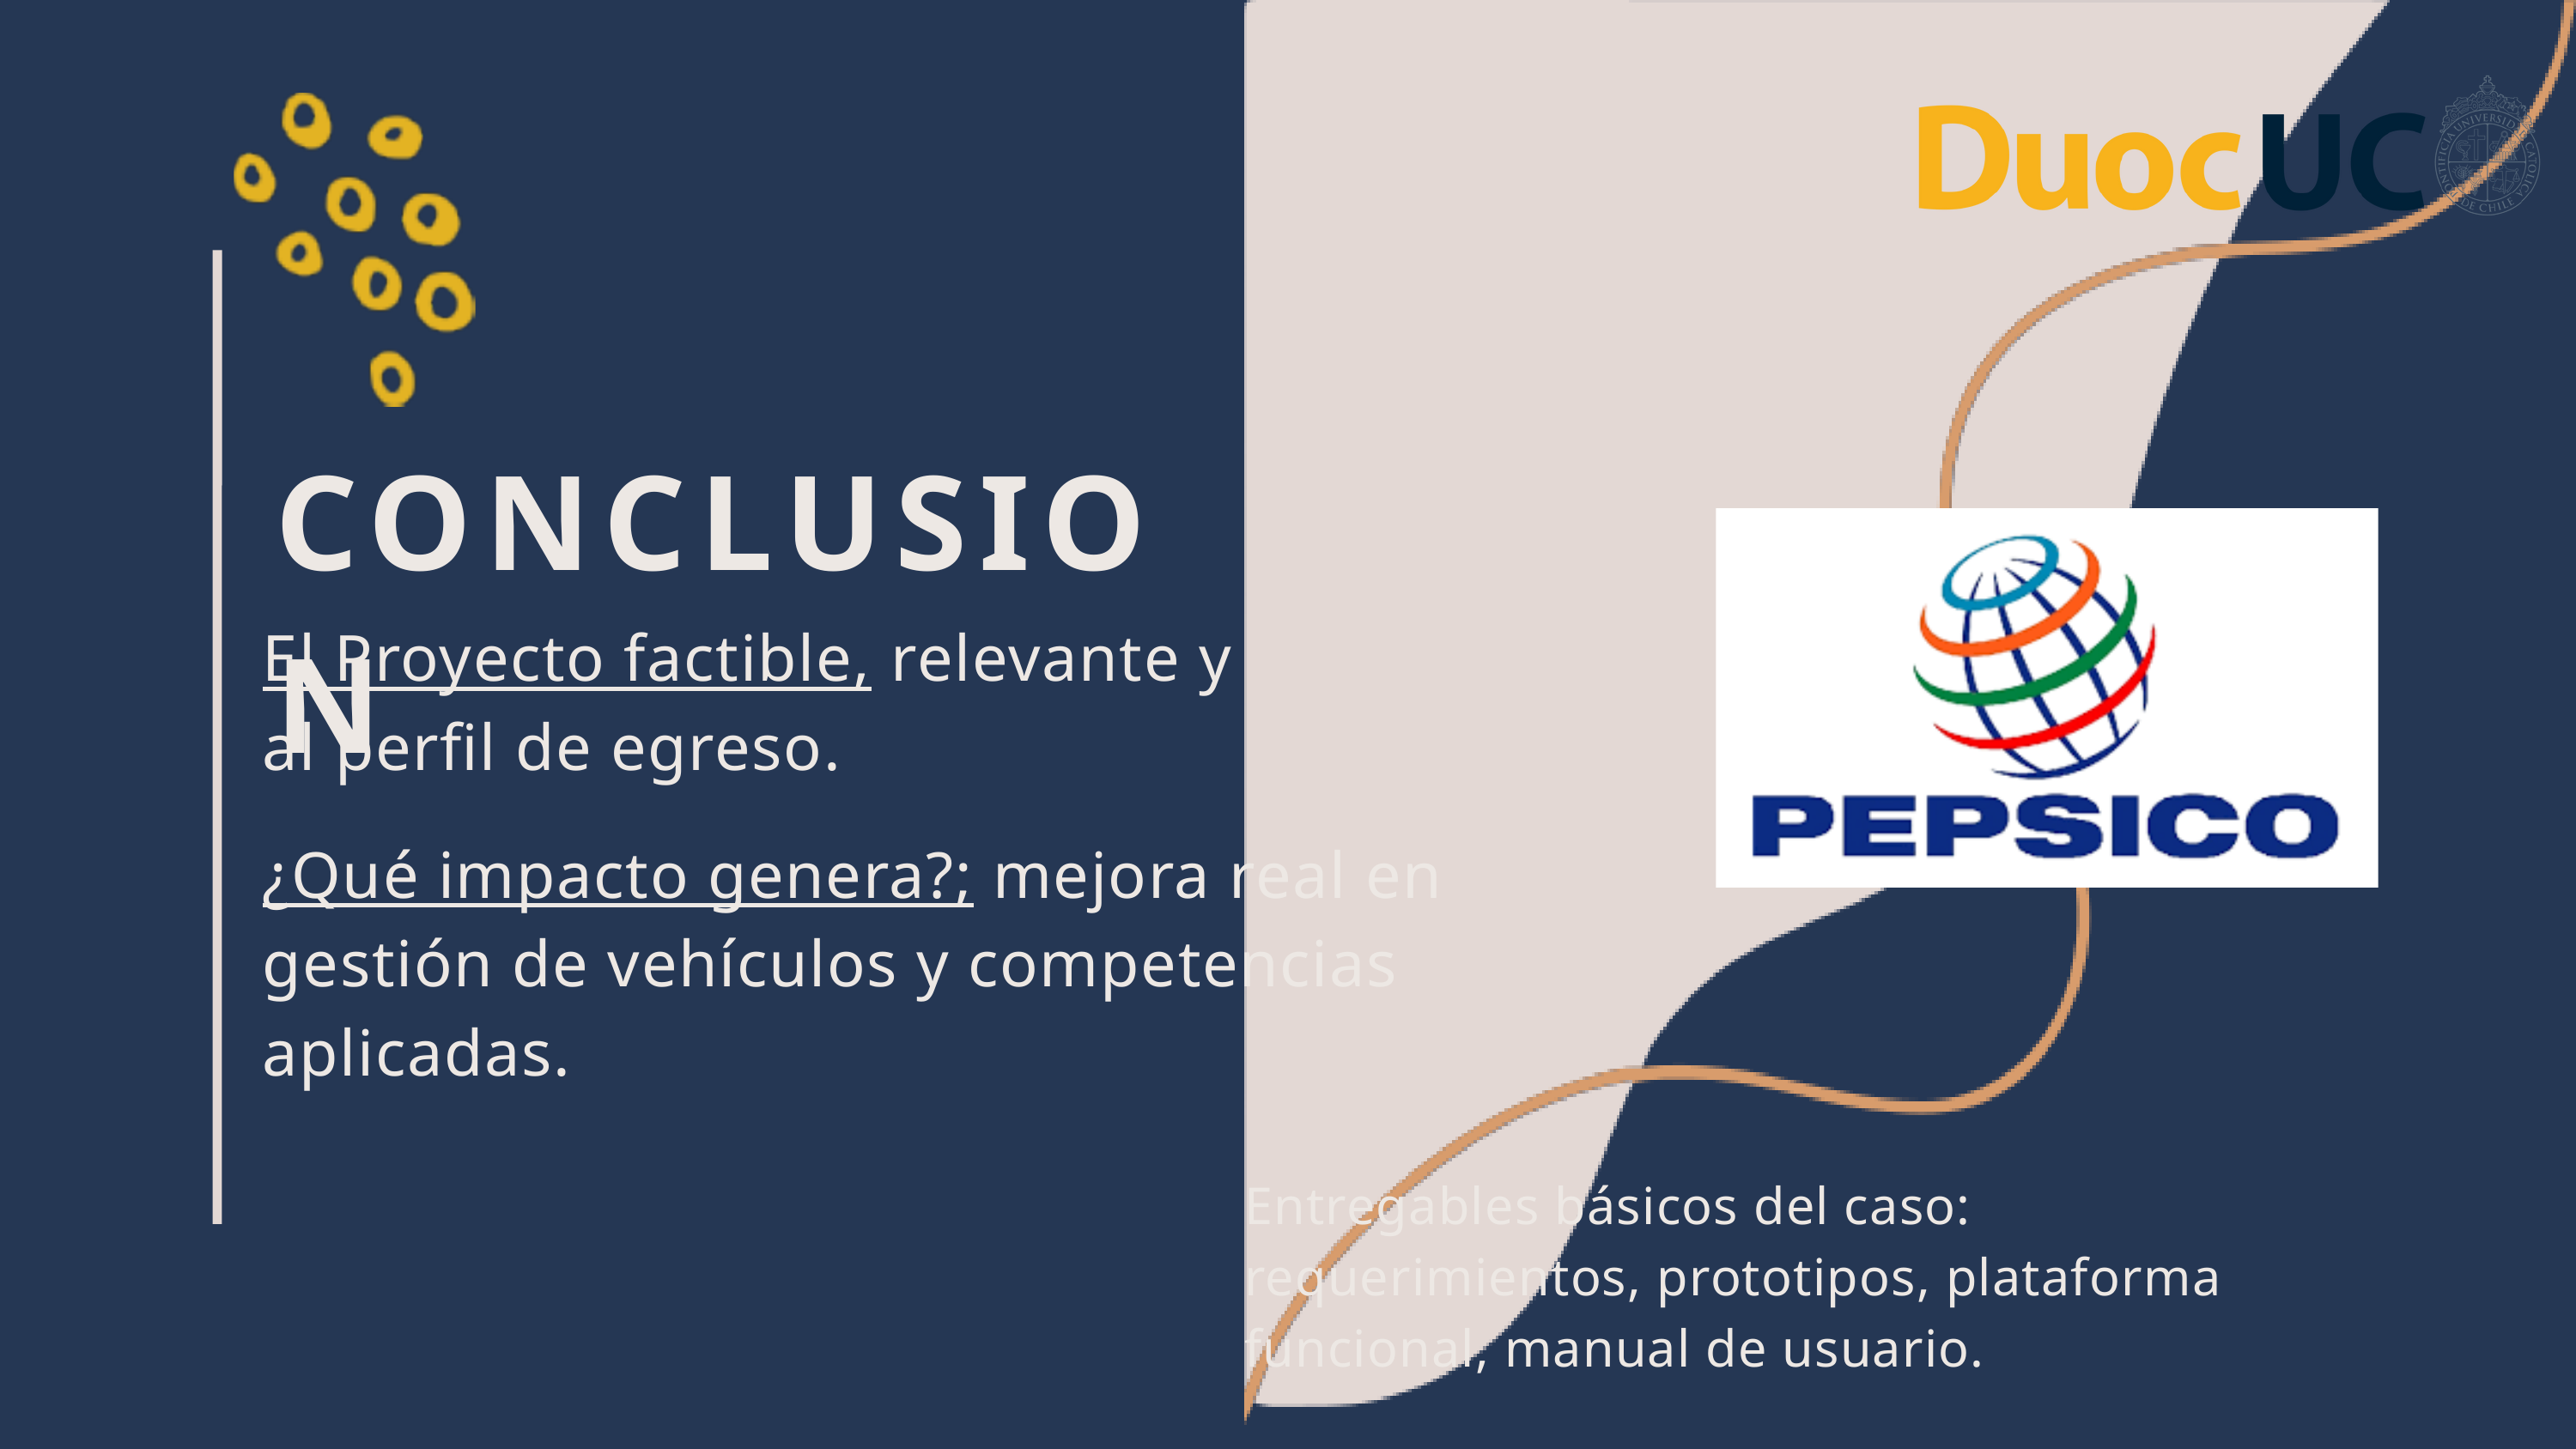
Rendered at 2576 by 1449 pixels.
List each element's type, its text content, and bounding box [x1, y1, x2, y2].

text_box CONCLUSION [275, 412, 1245, 780]
text_box Entregables básicos del caso: requerimientos, prototipos, plataforma funcional, manual de usuario. [1244, 1162, 2339, 1378]
text_box [1244, 0, 2576, 1425]
text_box [1716, 508, 2379, 888]
text_box [234, 93, 476, 407]
text_box ¿Qué impacto genera?; mejora real en gestión de vehículos y competencias aplicadas. [262, 822, 1535, 1089]
text_box El Proyecto factible, relevante y alineado al perfil de egreso. [262, 605, 1244, 784]
text_box [1910, 66, 2549, 224]
